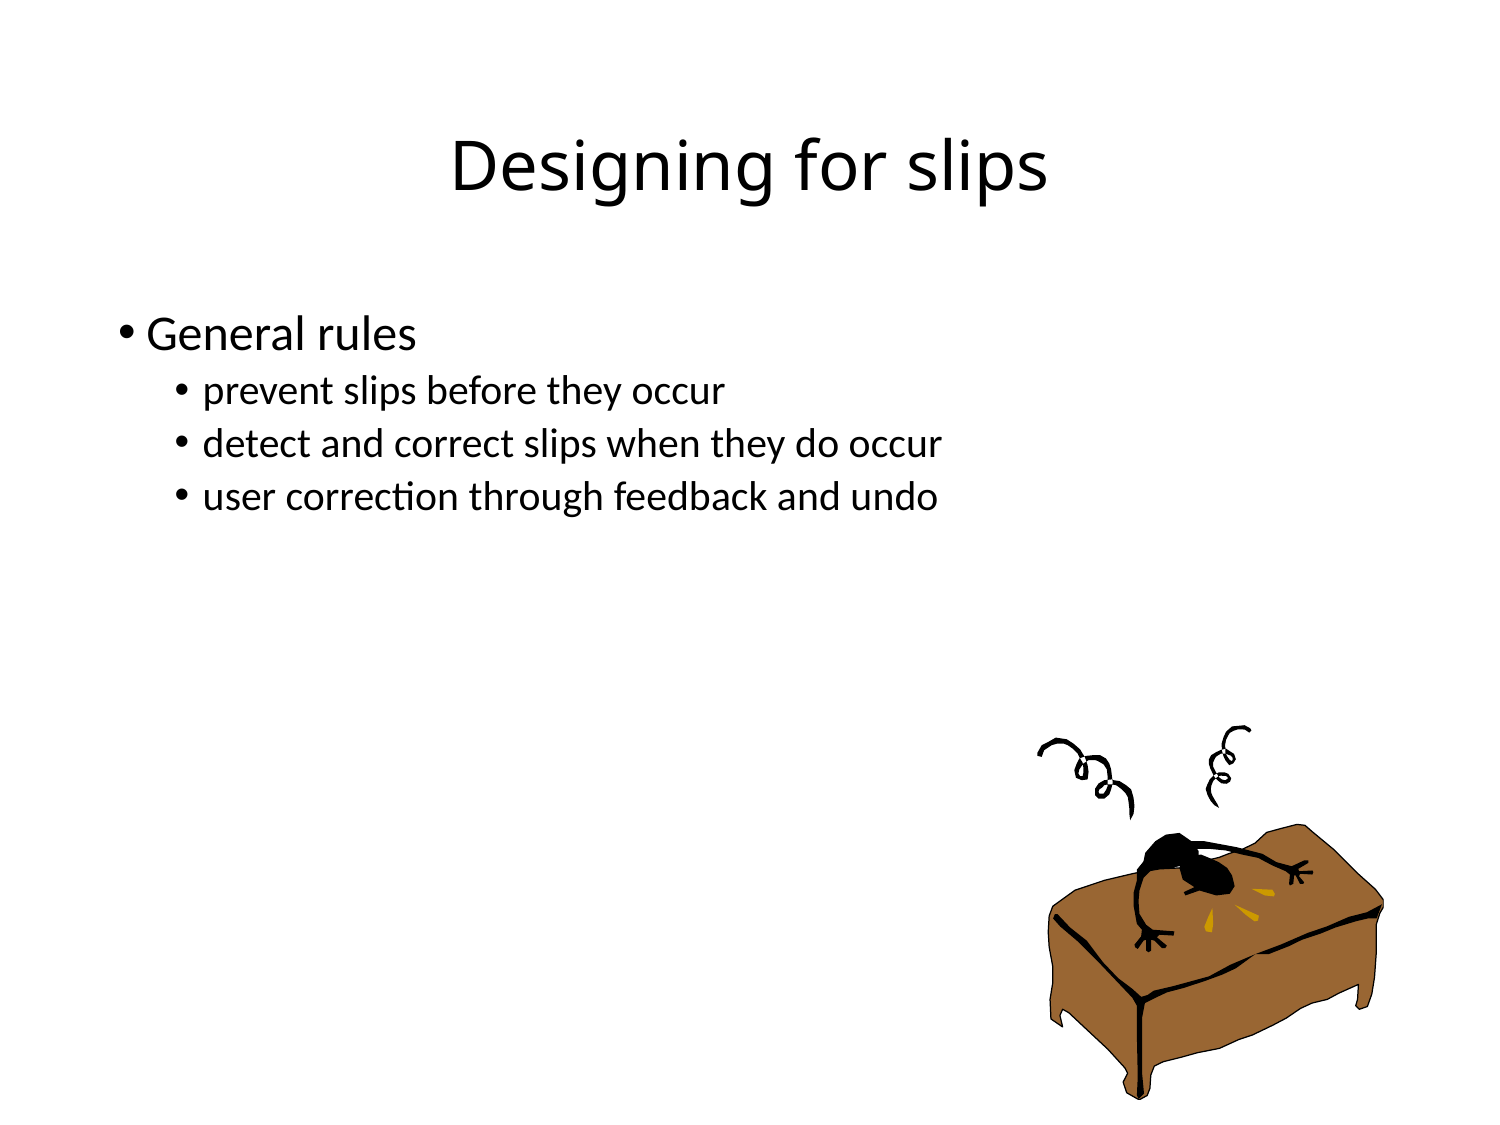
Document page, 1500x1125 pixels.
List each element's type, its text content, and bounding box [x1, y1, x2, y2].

title Designing for slips [103, 59, 1397, 278]
list General rules prevent slips before they occur detect and correct slips when they do occur user correction through feedback and undo [103, 299, 1397, 1014]
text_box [1037, 724, 1384, 1100]
